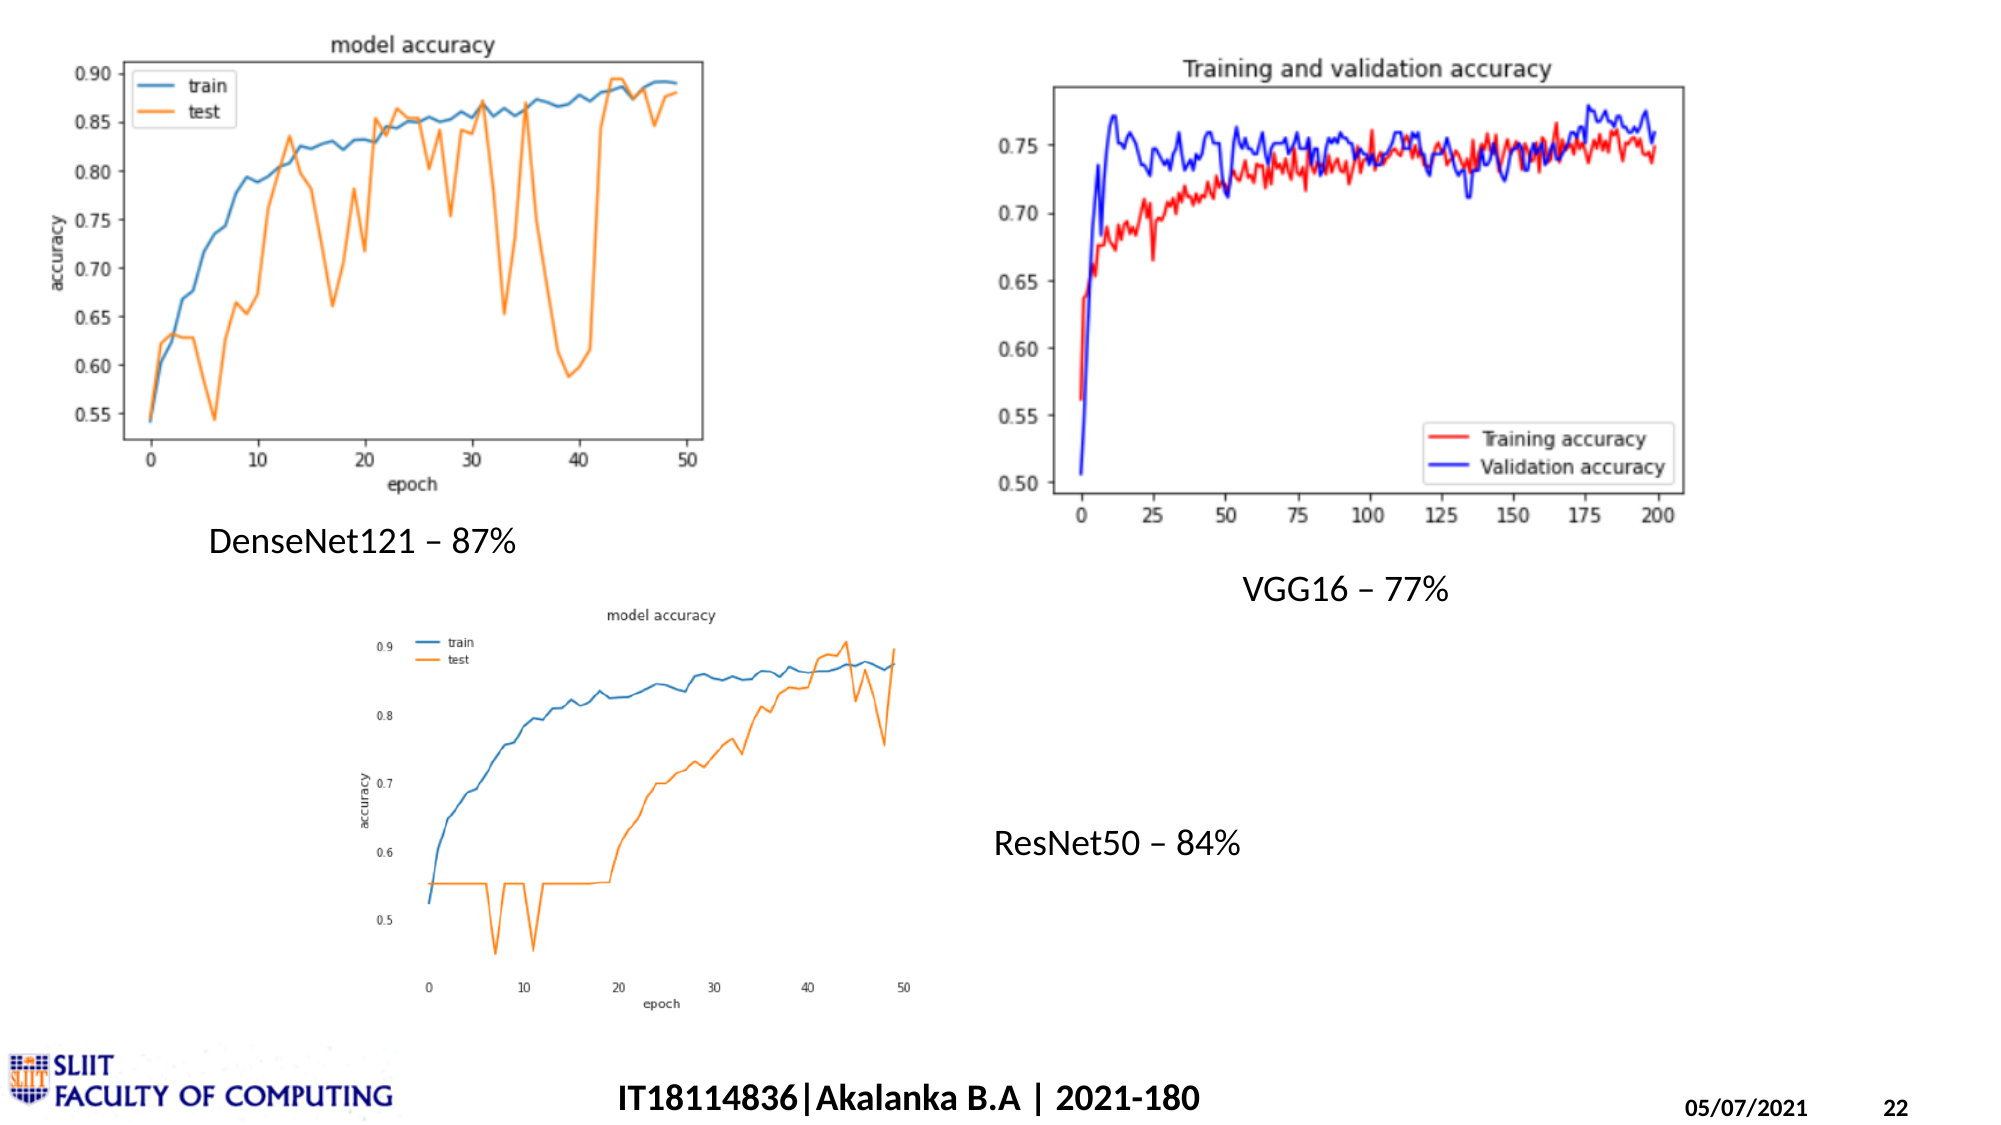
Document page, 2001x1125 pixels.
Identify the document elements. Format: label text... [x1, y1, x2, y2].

picture [19, 15, 819, 520]
text_box IT18114836|Akalanka B.A | 2021-180 [602, 1065, 1414, 1125]
text_box DenseNet121 – 87% [193, 520, 644, 569]
picture [336, 595, 952, 1026]
picture [0, 1039, 516, 1125]
text_box 05/07/2021 22 [1473, 1061, 1924, 1122]
picture [979, 38, 1779, 557]
text_box ResNet50 – 84% [979, 810, 1306, 871]
text_box VGG16 – 77% [1227, 557, 1678, 617]
